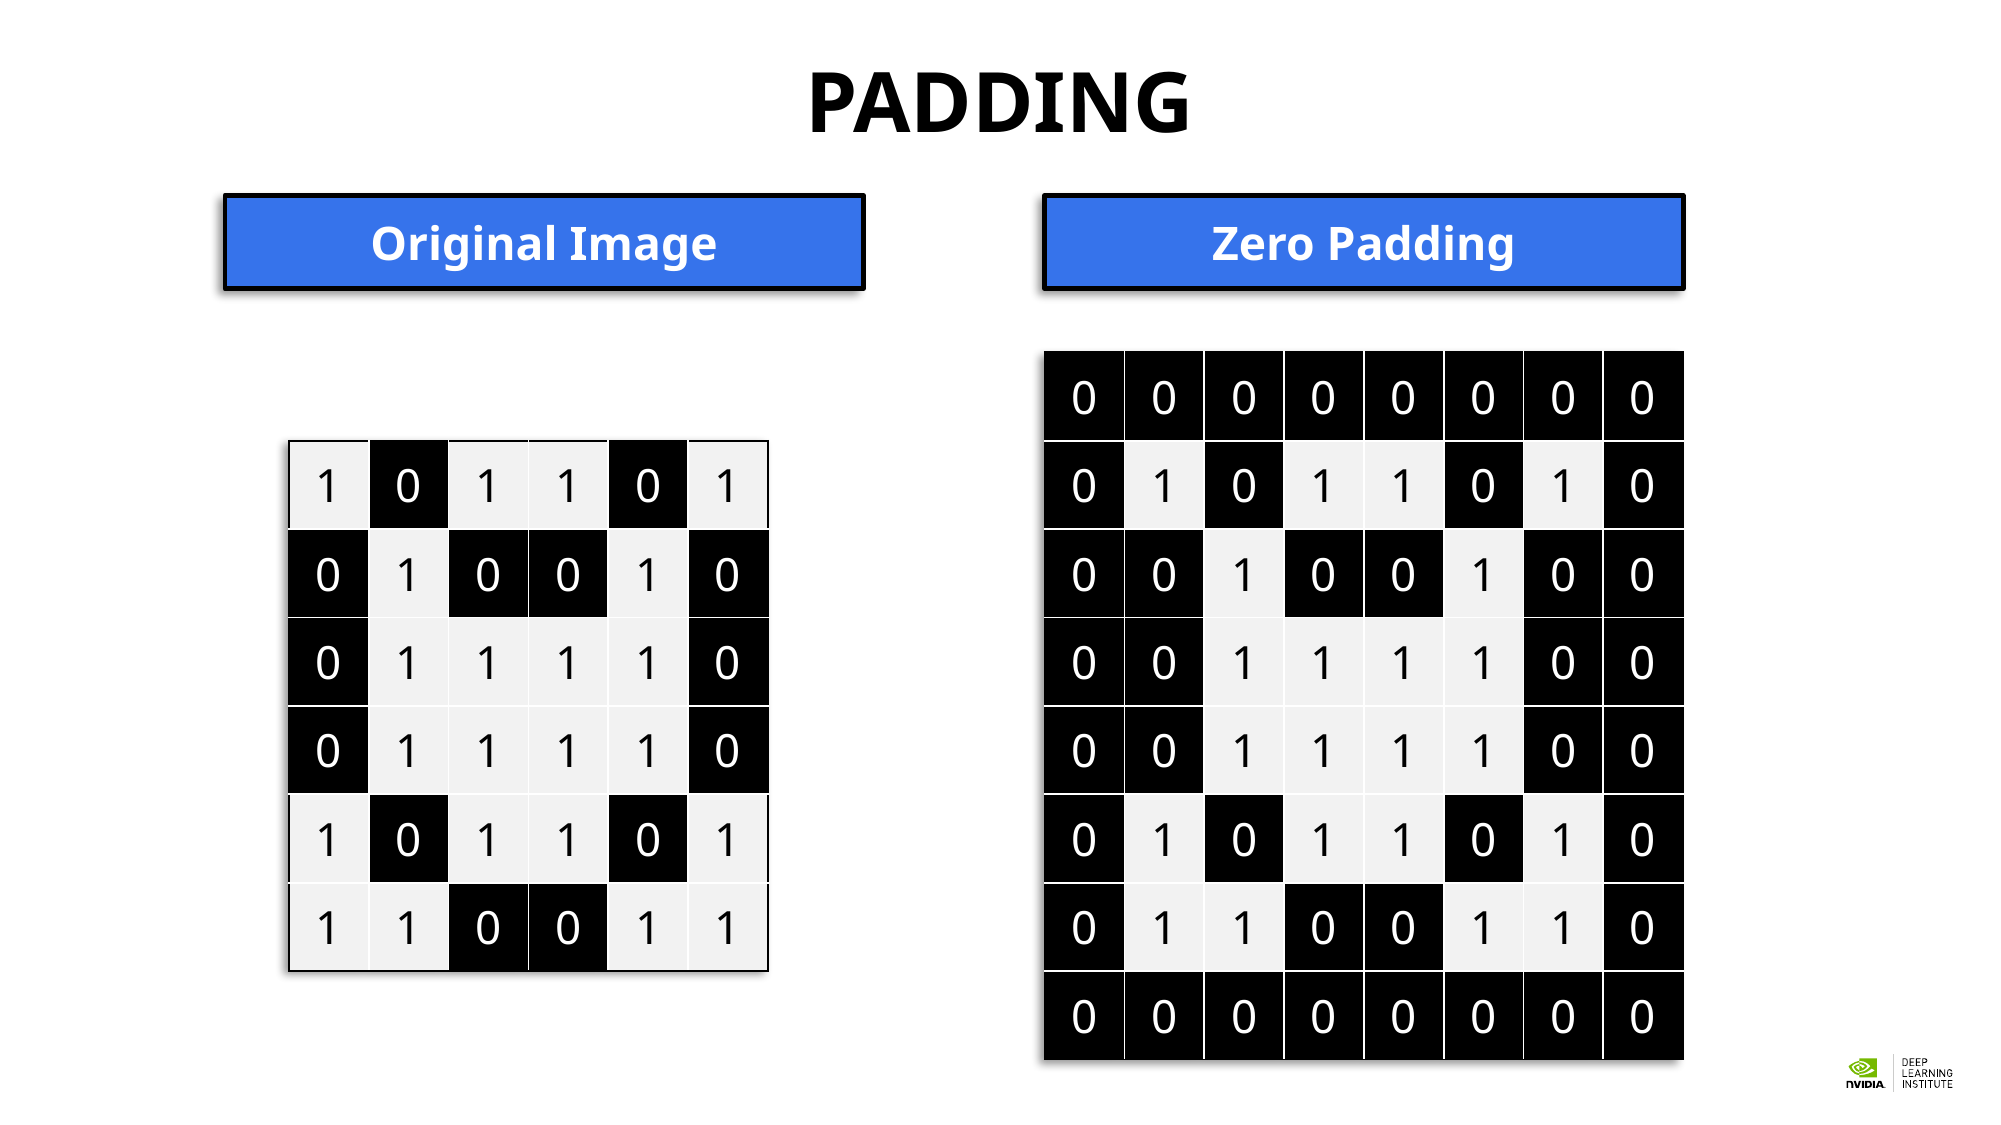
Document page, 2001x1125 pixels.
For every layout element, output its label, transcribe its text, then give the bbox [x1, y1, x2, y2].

table_cell 1 [1205, 530, 1283, 617]
table_cell 1 [1285, 442, 1363, 528]
table_cell 0 [1524, 618, 1602, 705]
table_cell 1 [609, 707, 687, 793]
table_cell 0 [1524, 972, 1602, 1059]
table_cell 1 [1285, 795, 1363, 882]
table_cell 1 [529, 795, 607, 882]
table_cell 1 [1524, 884, 1602, 970]
table_cell 1 [1125, 442, 1203, 528]
table_cell 0 [449, 530, 528, 617]
table_cell 0 [1285, 530, 1363, 617]
table_cell 0 [290, 618, 368, 705]
table_cell 1 [689, 884, 767, 970]
table_header 0 [370, 442, 448, 528]
table_cell 0 [689, 530, 767, 617]
table_cell 1 [1285, 707, 1363, 793]
table_cell 0 [1205, 442, 1283, 528]
table_header 0 [1125, 353, 1203, 440]
table_cell 1 [370, 530, 448, 617]
table_header 0 [1445, 353, 1523, 440]
table_header 0 [1365, 353, 1443, 440]
table_cell 0 [529, 530, 607, 617]
table_cell 0 [689, 707, 767, 793]
table_cell 1 [529, 618, 607, 705]
table_cell 1 [529, 707, 607, 793]
table_cell 1 [609, 530, 687, 617]
table_cell 1 [1365, 795, 1443, 882]
table_cell 1 [1205, 884, 1283, 970]
table_header 0 [1046, 353, 1124, 440]
table_cell 0 [1285, 884, 1363, 970]
table_cell 0 [1365, 972, 1443, 1059]
table_cell 0 [1445, 795, 1523, 882]
table_cell 0 [1125, 972, 1203, 1059]
table_cell 0 [1524, 707, 1602, 793]
table_cell 0 [1205, 795, 1283, 882]
table_cell 1 [1205, 618, 1283, 705]
table_cell 0 [1046, 442, 1124, 528]
table_cell 1 [1125, 795, 1203, 882]
table_cell 1 [609, 884, 687, 970]
table_header 1 [449, 442, 528, 528]
table_cell 0 [689, 618, 767, 705]
table_cell 1 [290, 795, 368, 882]
table_cell 0 [1125, 530, 1203, 617]
table_cell 0 [1125, 618, 1203, 705]
table_cell 1 [370, 884, 448, 970]
table_header 0 [1205, 353, 1283, 440]
table_cell 0 [609, 795, 687, 882]
text_box Padding [90, 51, 1910, 160]
table_cell 1 [1205, 707, 1283, 793]
table_cell 1 [370, 618, 448, 705]
table_cell 0 [1046, 972, 1124, 1059]
table_cell 1 [449, 795, 528, 882]
table_cell 1 [1125, 884, 1203, 970]
table_cell 0 [1046, 795, 1124, 882]
table_cell 0 [1445, 442, 1523, 528]
table_header 1 [689, 442, 767, 528]
table_cell 1 [609, 618, 687, 705]
table_cell 1 [1445, 618, 1523, 705]
table_cell 1 [1524, 795, 1602, 882]
table_cell 1 [449, 618, 528, 705]
table_cell 0 [290, 707, 368, 793]
table_cell 0 [529, 884, 607, 970]
table_header 0 [1524, 353, 1602, 440]
table_cell 0 [1604, 972, 1682, 1059]
table_cell 1 [1365, 707, 1443, 793]
table_cell 0 [1125, 707, 1203, 793]
table_cell 0 [1604, 707, 1682, 793]
table_cell 0 [1524, 530, 1602, 617]
table_cell 0 [1046, 618, 1124, 705]
table_header 0 [1604, 353, 1682, 440]
table_header 0 [1285, 353, 1363, 440]
table_cell 1 [1524, 442, 1602, 528]
table_header 0 [609, 442, 687, 528]
table_cell 1 [689, 795, 767, 882]
table_cell 0 [1604, 442, 1682, 528]
table_header 1 [290, 442, 368, 528]
table_cell 0 [1604, 795, 1682, 882]
table_cell 0 [1365, 884, 1443, 970]
table_cell 0 [1046, 884, 1124, 970]
table_cell 0 [449, 884, 528, 970]
table_cell 0 [370, 795, 448, 882]
table_cell 1 [1445, 530, 1523, 617]
table_cell 1 [370, 707, 448, 793]
text_box Zero Padding [1043, 193, 1685, 291]
table_cell 0 [1604, 884, 1682, 970]
text_box Original Image [223, 193, 865, 291]
table_cell 1 [290, 884, 368, 970]
table_cell 0 [1604, 530, 1682, 617]
table_cell 0 [1046, 530, 1124, 617]
table_cell 1 [1285, 618, 1363, 705]
table_cell 0 [1285, 972, 1363, 1059]
table_cell 1 [1365, 442, 1443, 528]
table_cell 0 [1365, 530, 1443, 617]
table_cell 1 [1365, 618, 1443, 705]
table_cell 0 [290, 530, 368, 617]
table_cell 1 [449, 707, 528, 793]
table_cell 0 [1604, 618, 1682, 705]
table_cell 1 [1445, 884, 1523, 970]
table_cell 0 [1046, 707, 1124, 793]
table_cell 0 [1445, 972, 1523, 1059]
table_header 1 [529, 442, 607, 528]
table_cell 1 [1445, 707, 1523, 793]
table_cell 0 [1205, 972, 1283, 1059]
